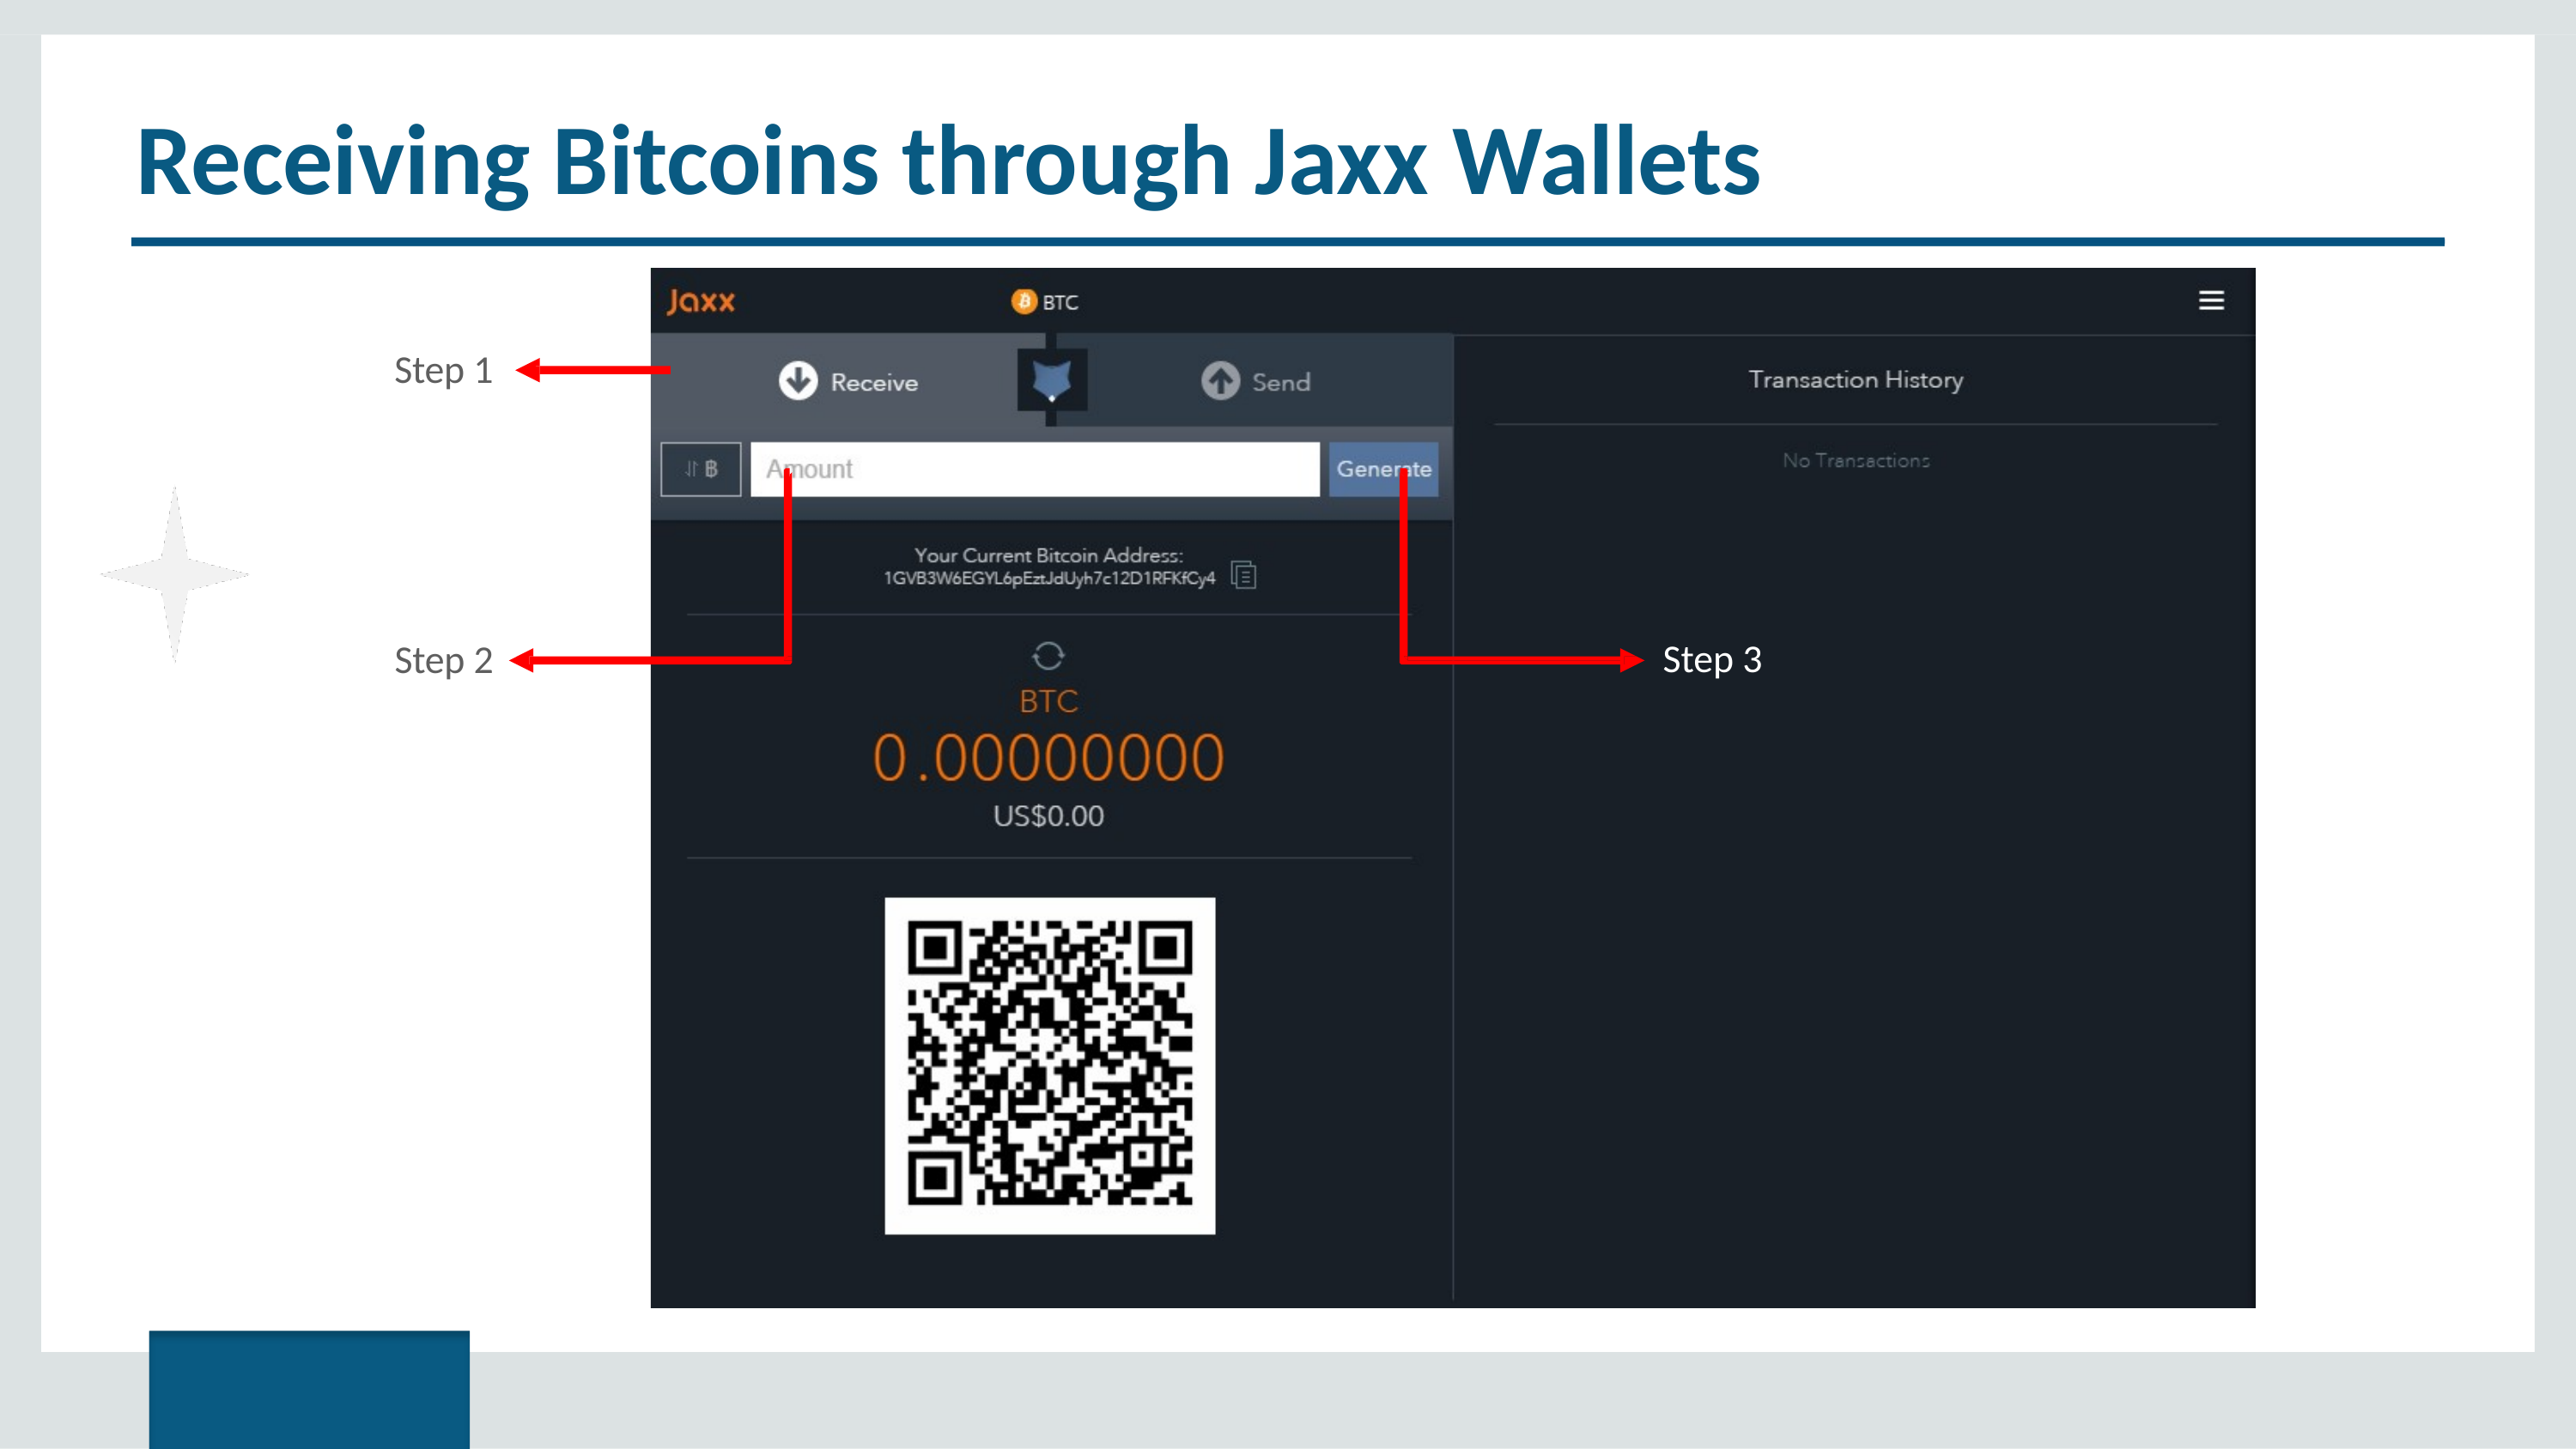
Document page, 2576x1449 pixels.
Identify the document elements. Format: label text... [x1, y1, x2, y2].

text_box Step 1 [391, 339, 498, 391]
text_box [131, 239, 2445, 244]
text_box [149, 1331, 471, 1449]
text_box Receiving Bitcoins through Jaxx Wallets [132, 91, 1781, 215]
text_box [99, 484, 250, 664]
text_box [508, 468, 793, 673]
text_box Step 3 [1659, 629, 1767, 681]
text_box [1399, 468, 1645, 673]
text_box [515, 357, 671, 383]
text_box [650, 268, 2256, 1308]
text_box Step 2 [391, 630, 499, 682]
